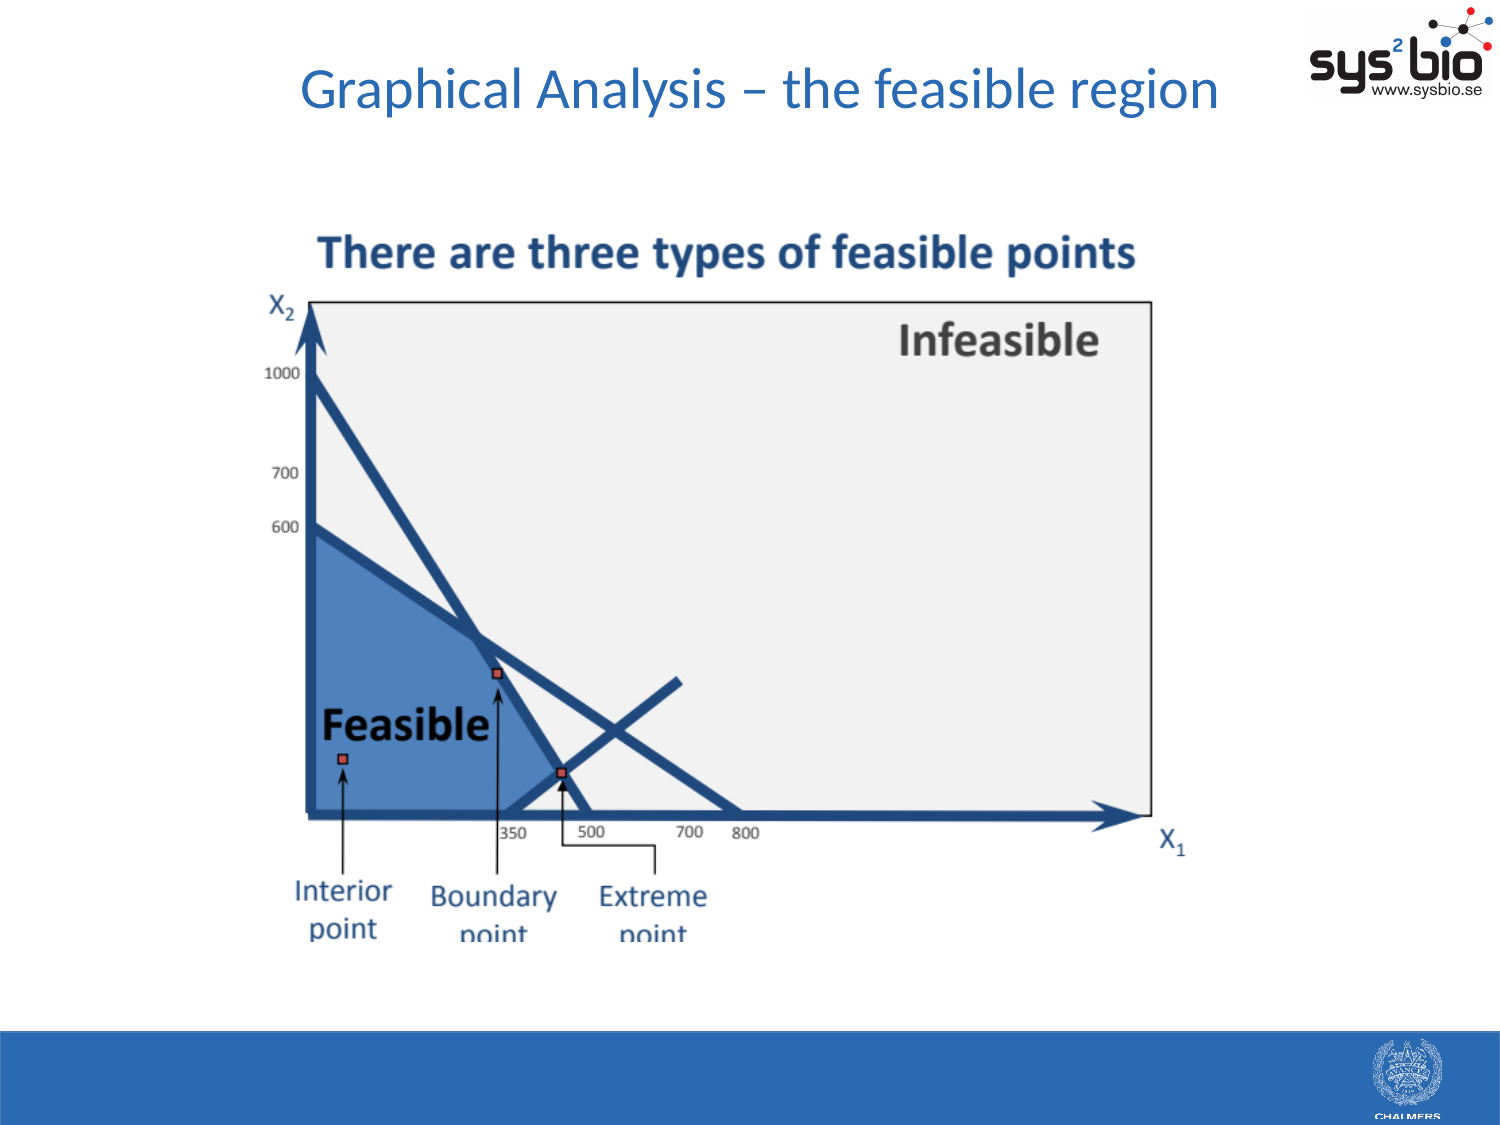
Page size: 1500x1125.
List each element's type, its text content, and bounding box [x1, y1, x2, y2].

picture [1310, 7, 1493, 99]
text_box Graphical Analysis – the feasible region [254, 42, 1266, 123]
picture [234, 193, 1230, 942]
